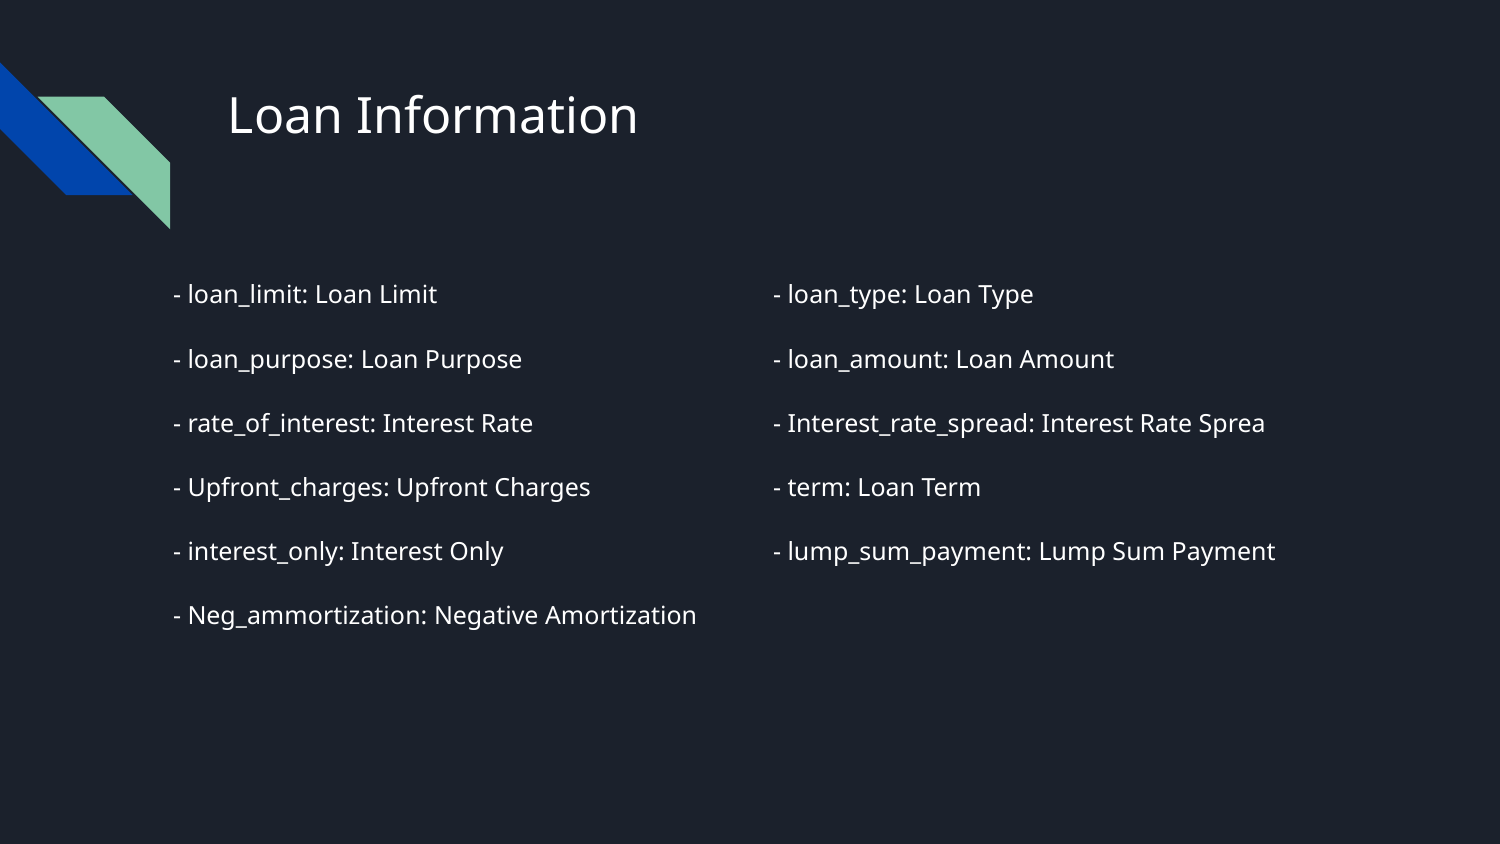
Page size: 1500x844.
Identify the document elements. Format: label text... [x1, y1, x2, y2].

list - loan_limit: Loan Limit - loan_type: Loan Type - loan_purpose: Loan Purpose - loan_amount: Loan Amount - rate_of_interest: Interest Rate - Interest_rate_spread: Interest Rate Sprea - Upfront_charges: Upfront Charges - term: Loan Term - interest_only: Interest Only - lump_sum_payment: Lump Sum Payment - Neg_ammortization: Negative Amortization [158, 257, 1368, 735]
title Loan Information [212, 64, 1368, 215]
